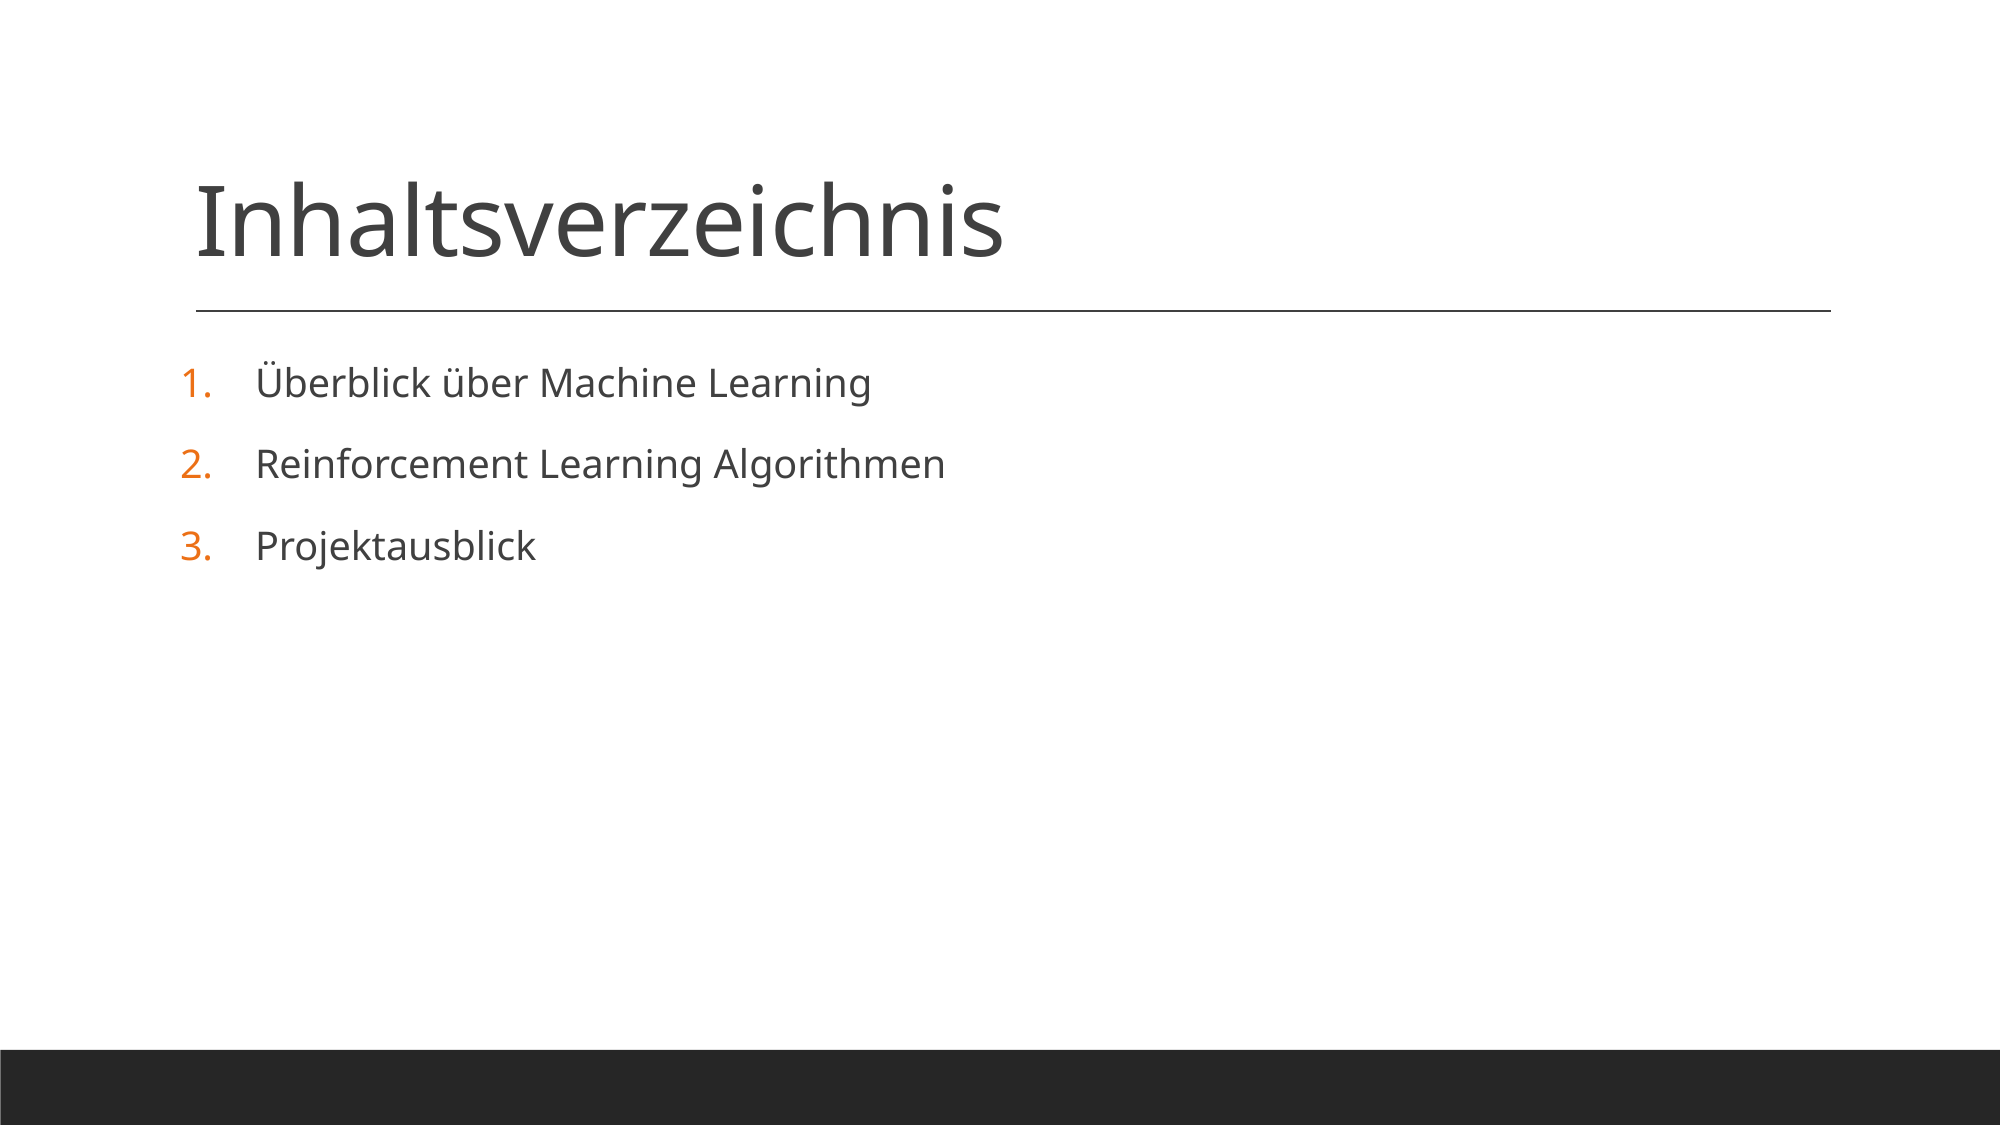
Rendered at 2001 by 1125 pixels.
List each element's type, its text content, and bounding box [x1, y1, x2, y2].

list Überblick über Machine Learning Reinforcement Learning Algorithmen Projektausblick [180, 345, 1830, 963]
title Inhaltsverzeichnis [180, 47, 1830, 285]
